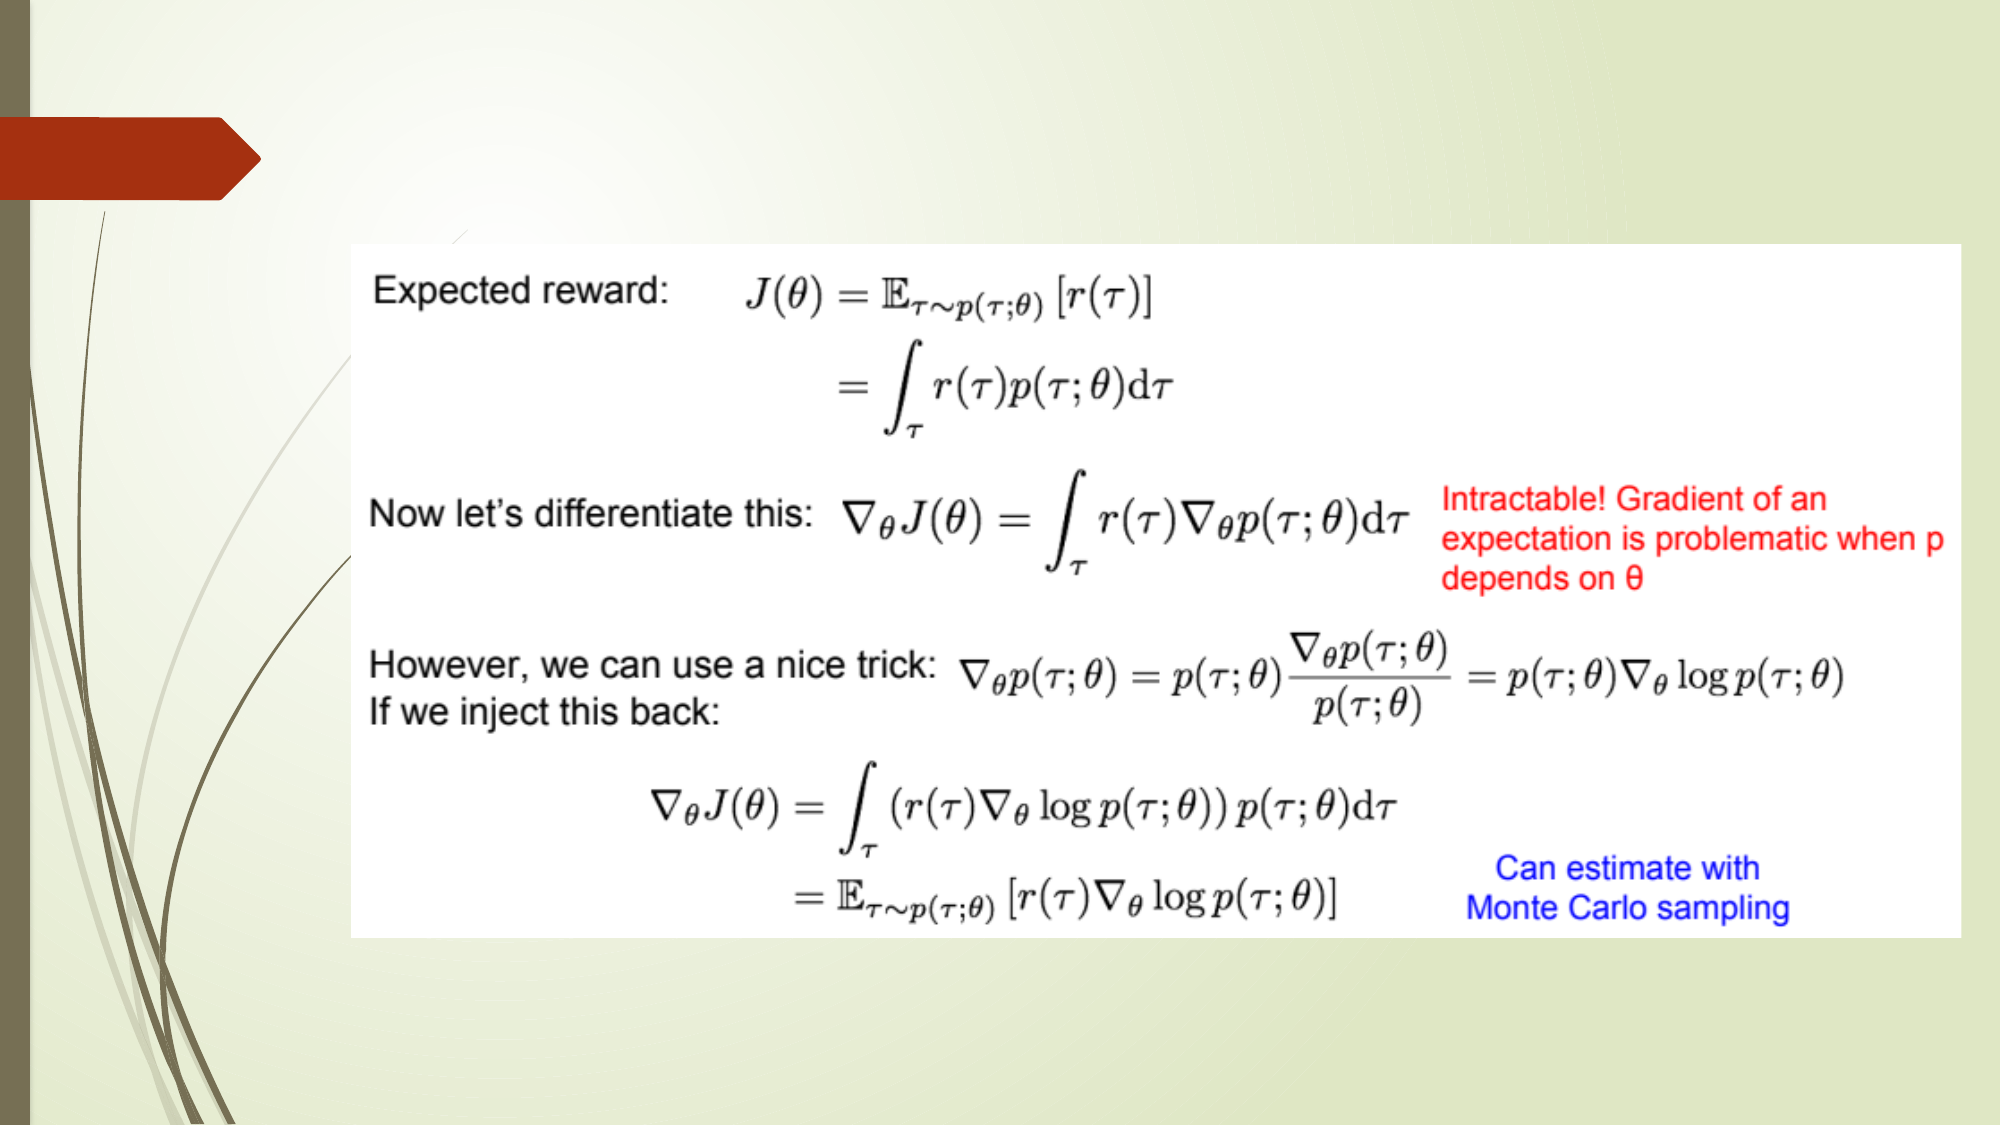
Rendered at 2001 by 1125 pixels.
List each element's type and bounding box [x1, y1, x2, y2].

list [350, 243, 1962, 938]
